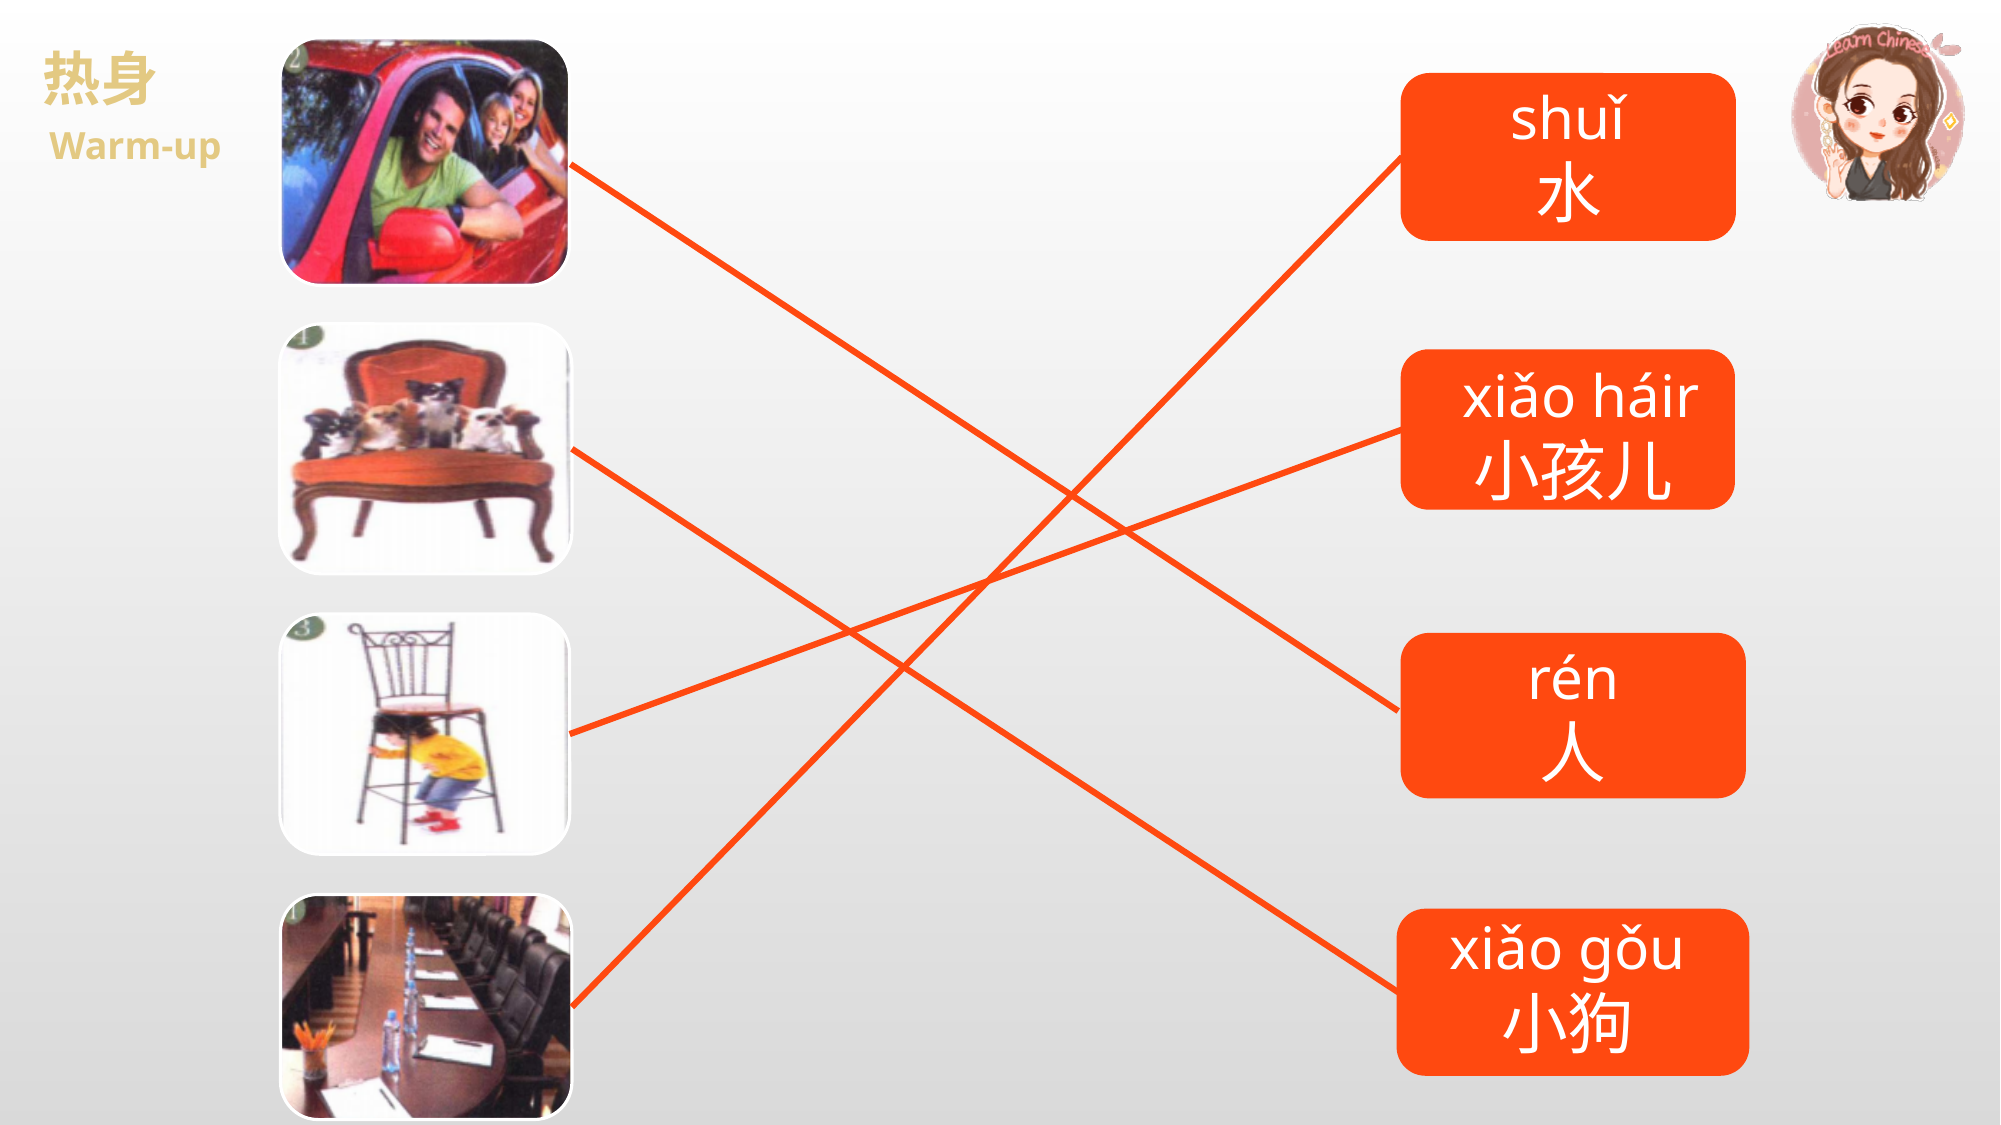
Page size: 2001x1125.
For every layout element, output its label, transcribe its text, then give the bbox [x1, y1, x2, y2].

text_box xiǎo gǒu 小狗 [1388, 904, 1748, 1069]
text_box [278, 612, 571, 856]
text_box [278, 322, 570, 575]
text_box Warm-up [34, 115, 237, 175]
text_box [279, 893, 573, 1121]
text_box 热身 [27, 35, 174, 120]
text_box xiǎo háir 小孩儿 [1403, 351, 1745, 516]
text_box rén 人 [1403, 633, 1748, 799]
text_box [278, 36, 571, 287]
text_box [571, 156, 1403, 1008]
picture [1758, 0, 1998, 240]
text_box [1407, 1069, 1739, 1076]
text_box shuǐ 水 [1402, 73, 1735, 239]
